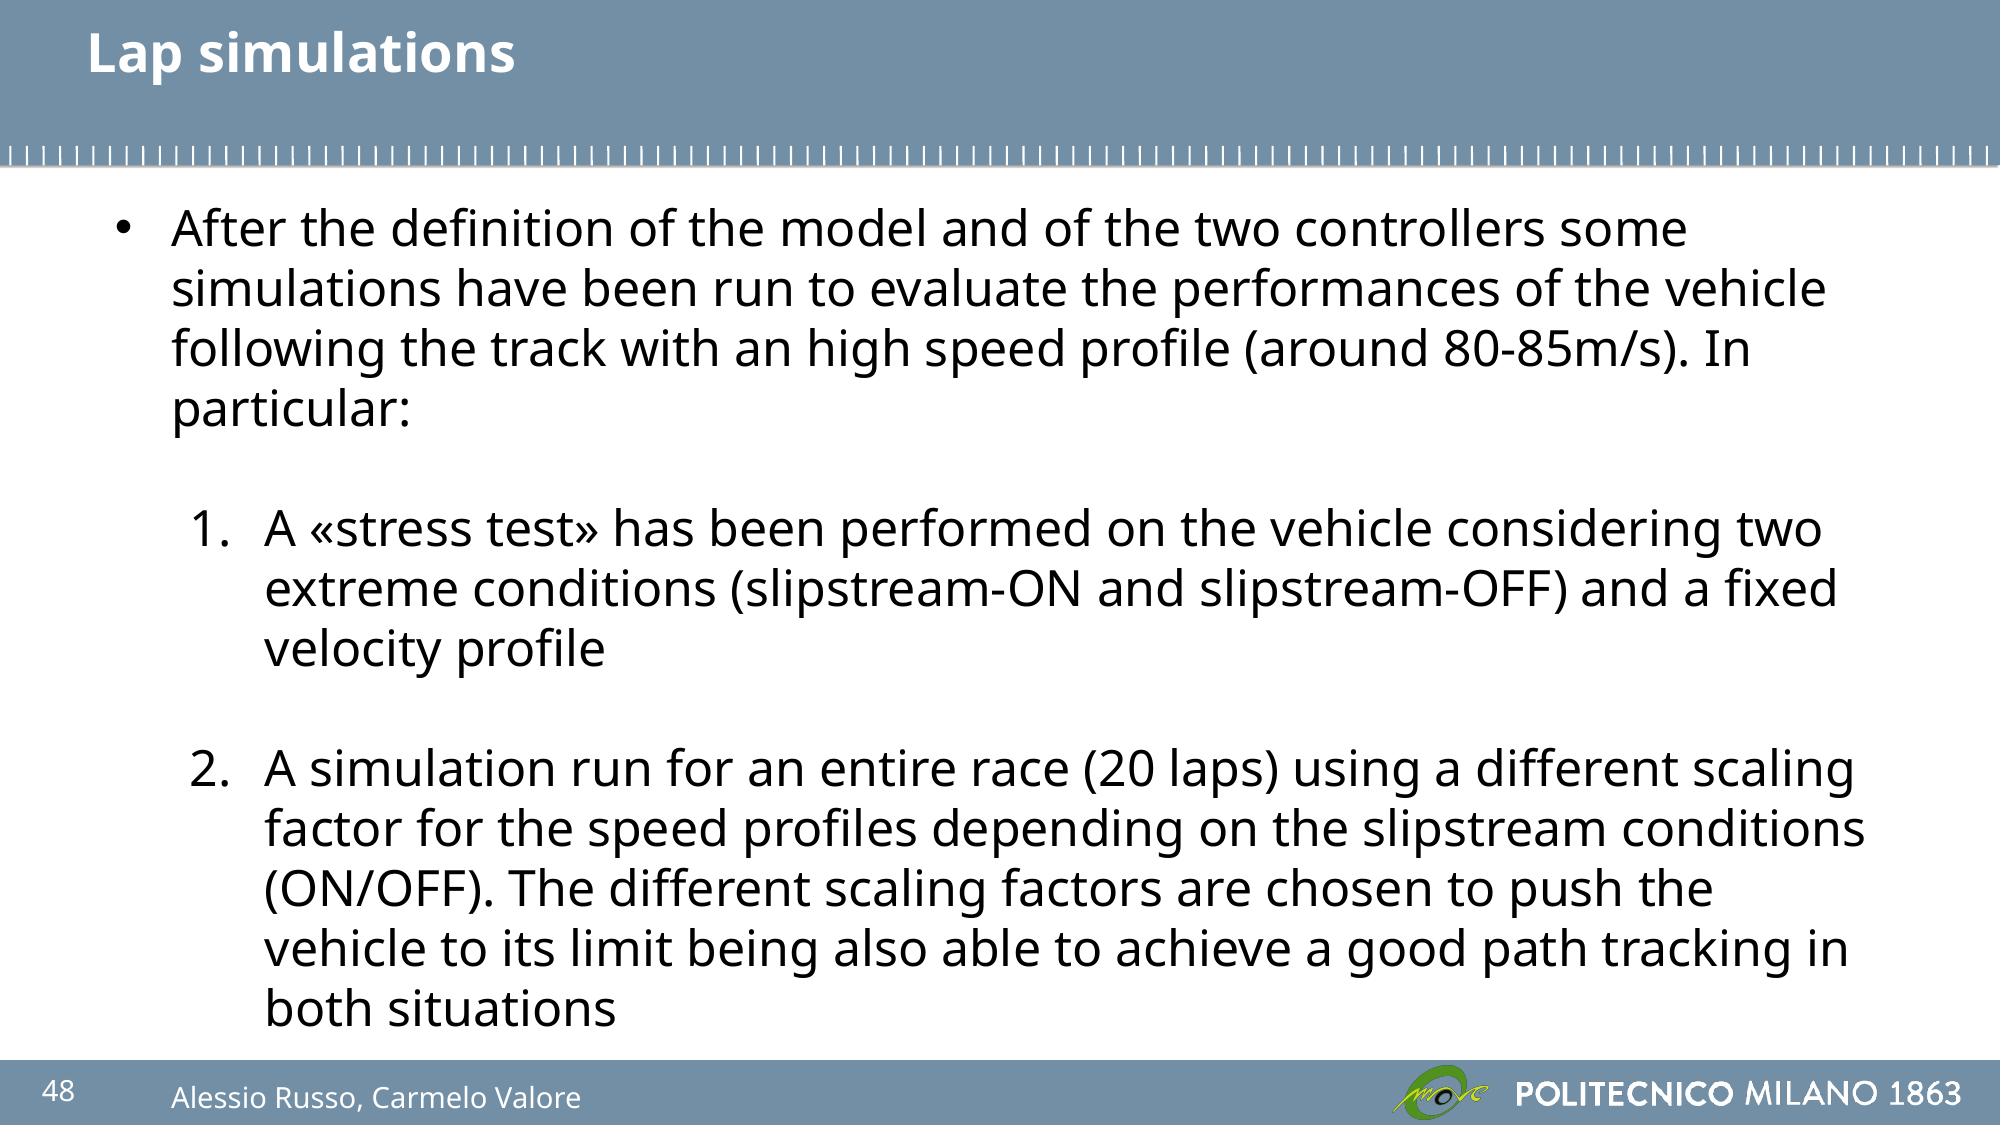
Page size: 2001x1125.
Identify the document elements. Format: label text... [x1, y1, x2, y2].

picture [1887, 1068, 1967, 1117]
text_box After the definition of the model and of the two controllers some simulations have been run to evaluate the performances of the vehicle following the track with an high speed profile (around 80-85m/s). In particular: A «stress test» has been performed on the vehicle considering two extreme conditions (slipstream-ON and slipstream-OFF) and a fixed velocity profile A simulation run for an entire race (20 laps) using a different scaling factor for the speed profiles depending on the slipstream conditions (ON/OFF). The different scaling factors are chosen to push the vehicle to its limit being also able to achieve a good path tracking in both situations [100, 188, 1887, 1125]
text_box Lap simulations [71, 11, 1915, 89]
text_box 48 [7, 1062, 100, 1123]
